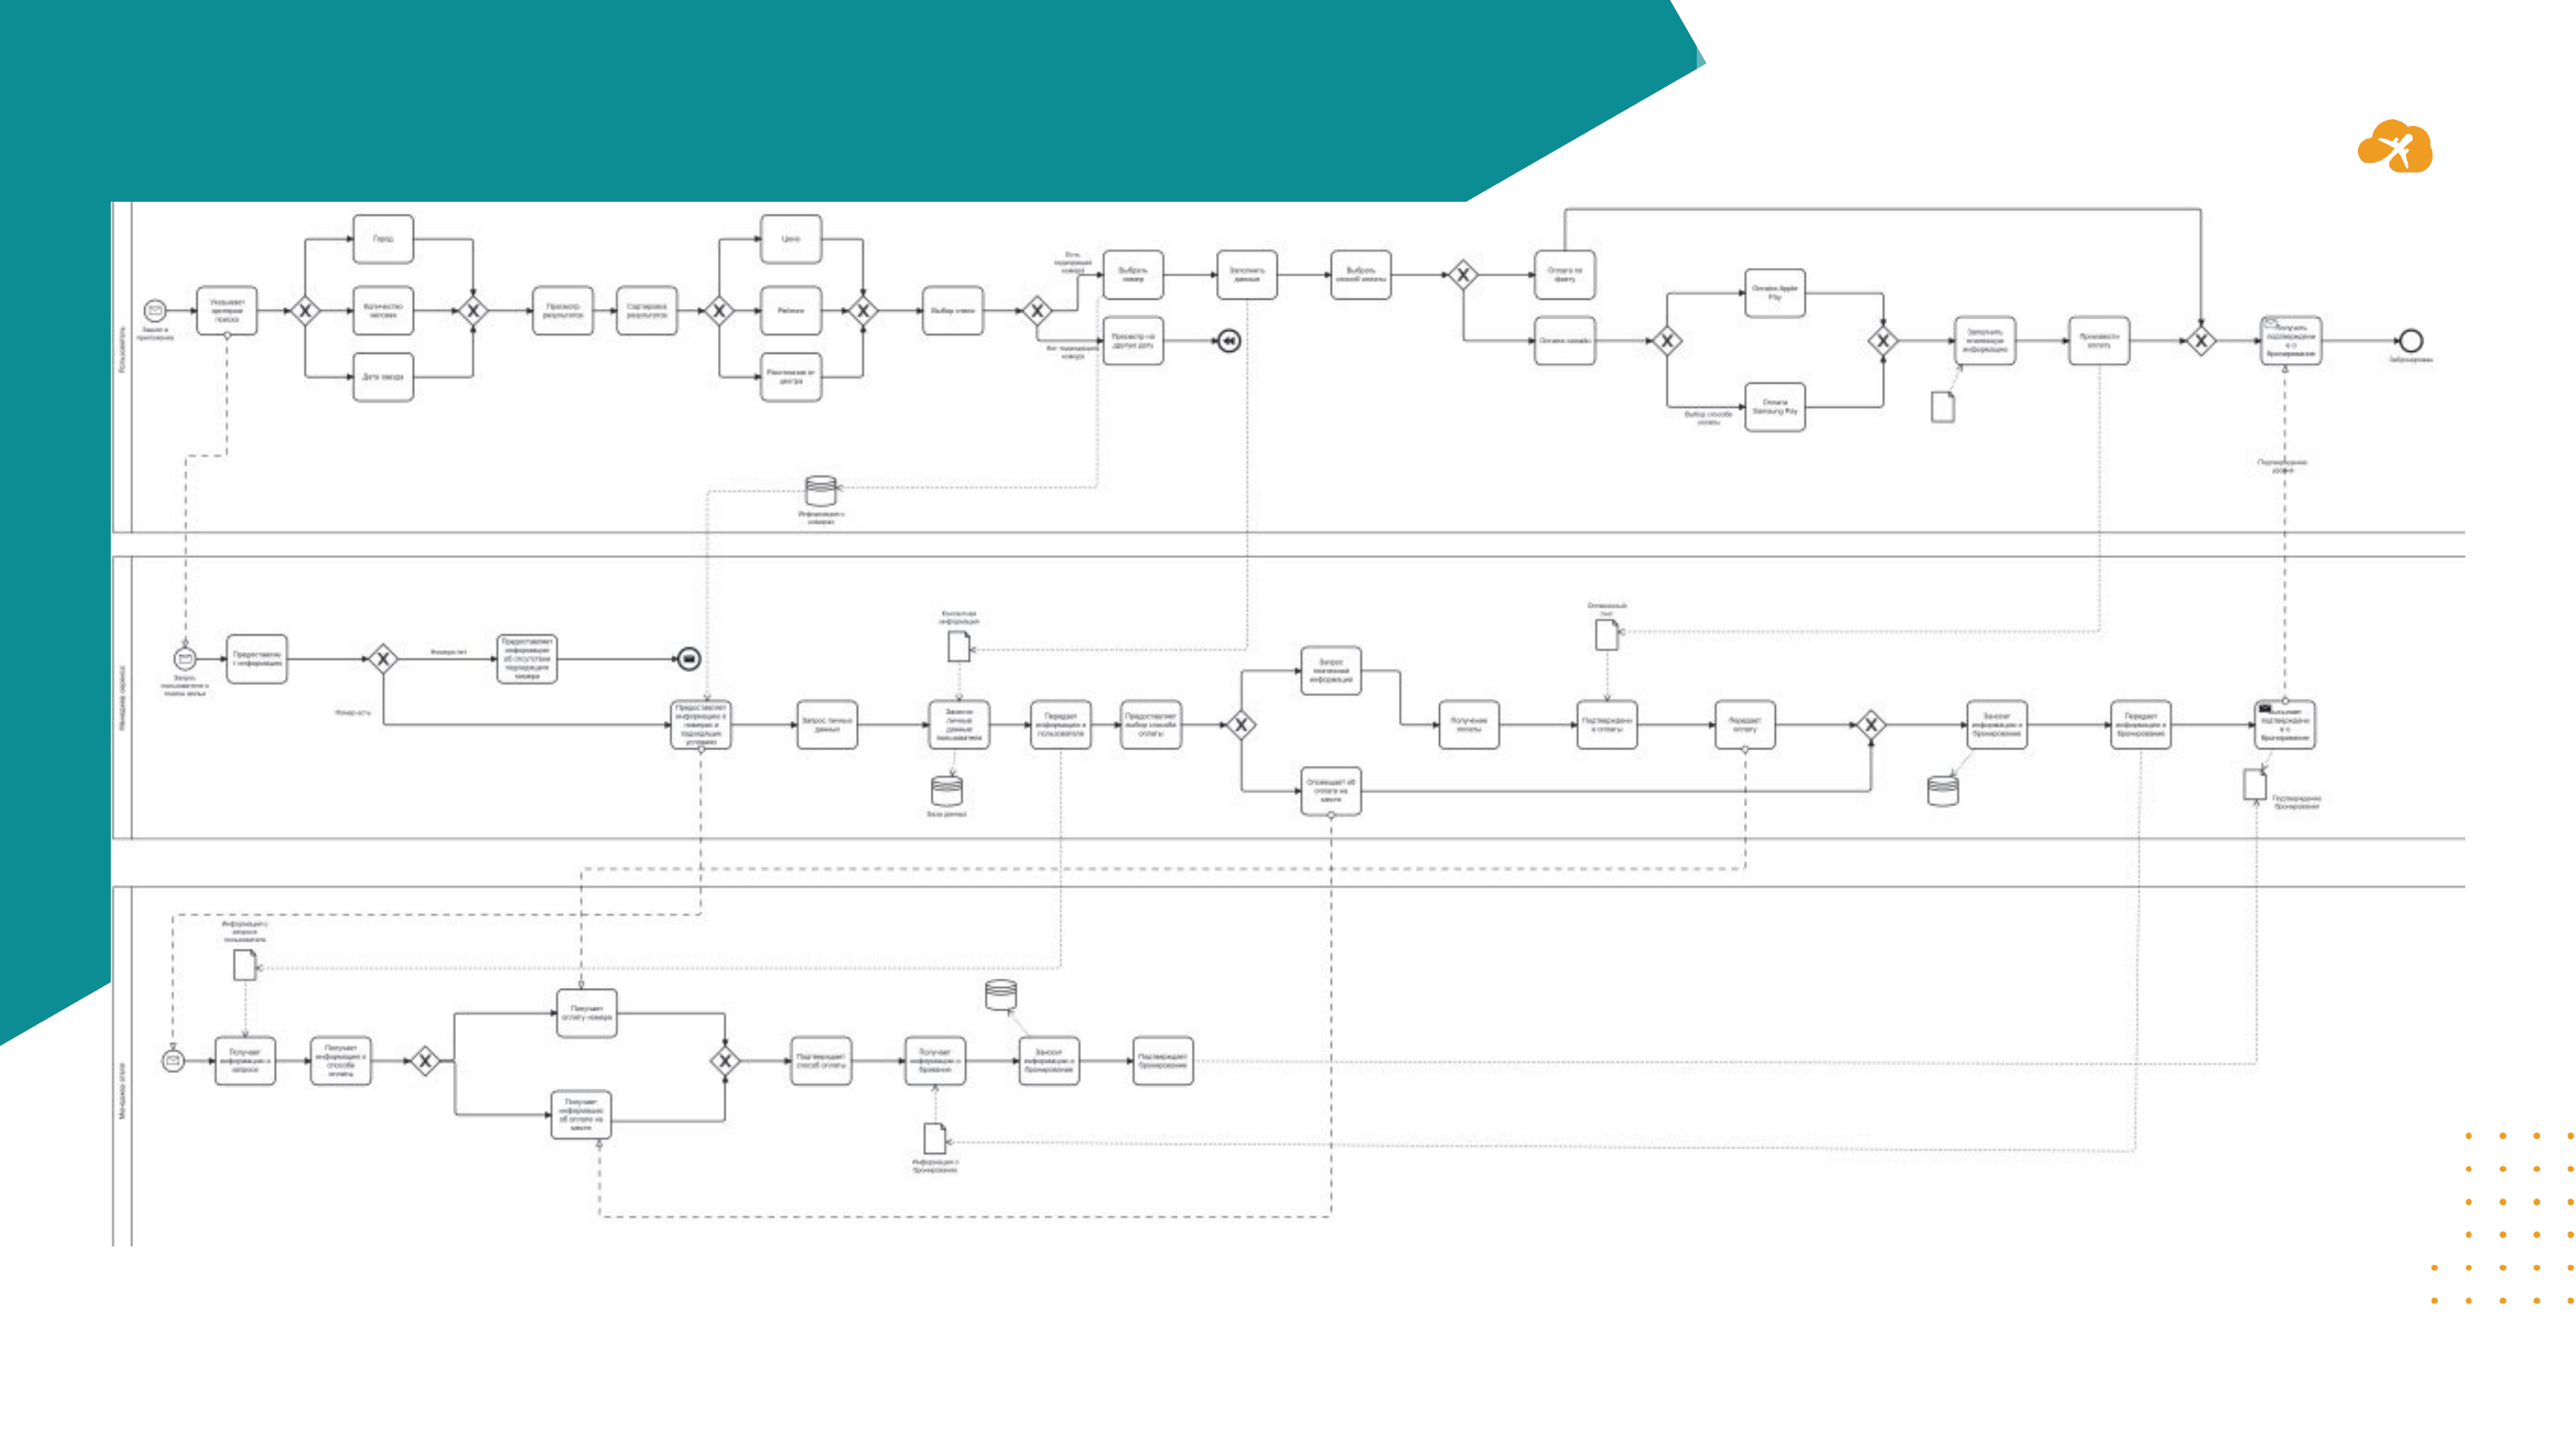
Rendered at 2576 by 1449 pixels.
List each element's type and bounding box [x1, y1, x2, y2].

text_box [0, 0, 1707, 1046]
text_box [2357, 119, 2433, 173]
text_box [111, 202, 2465, 1246]
text_box [2431, 1132, 2576, 1304]
